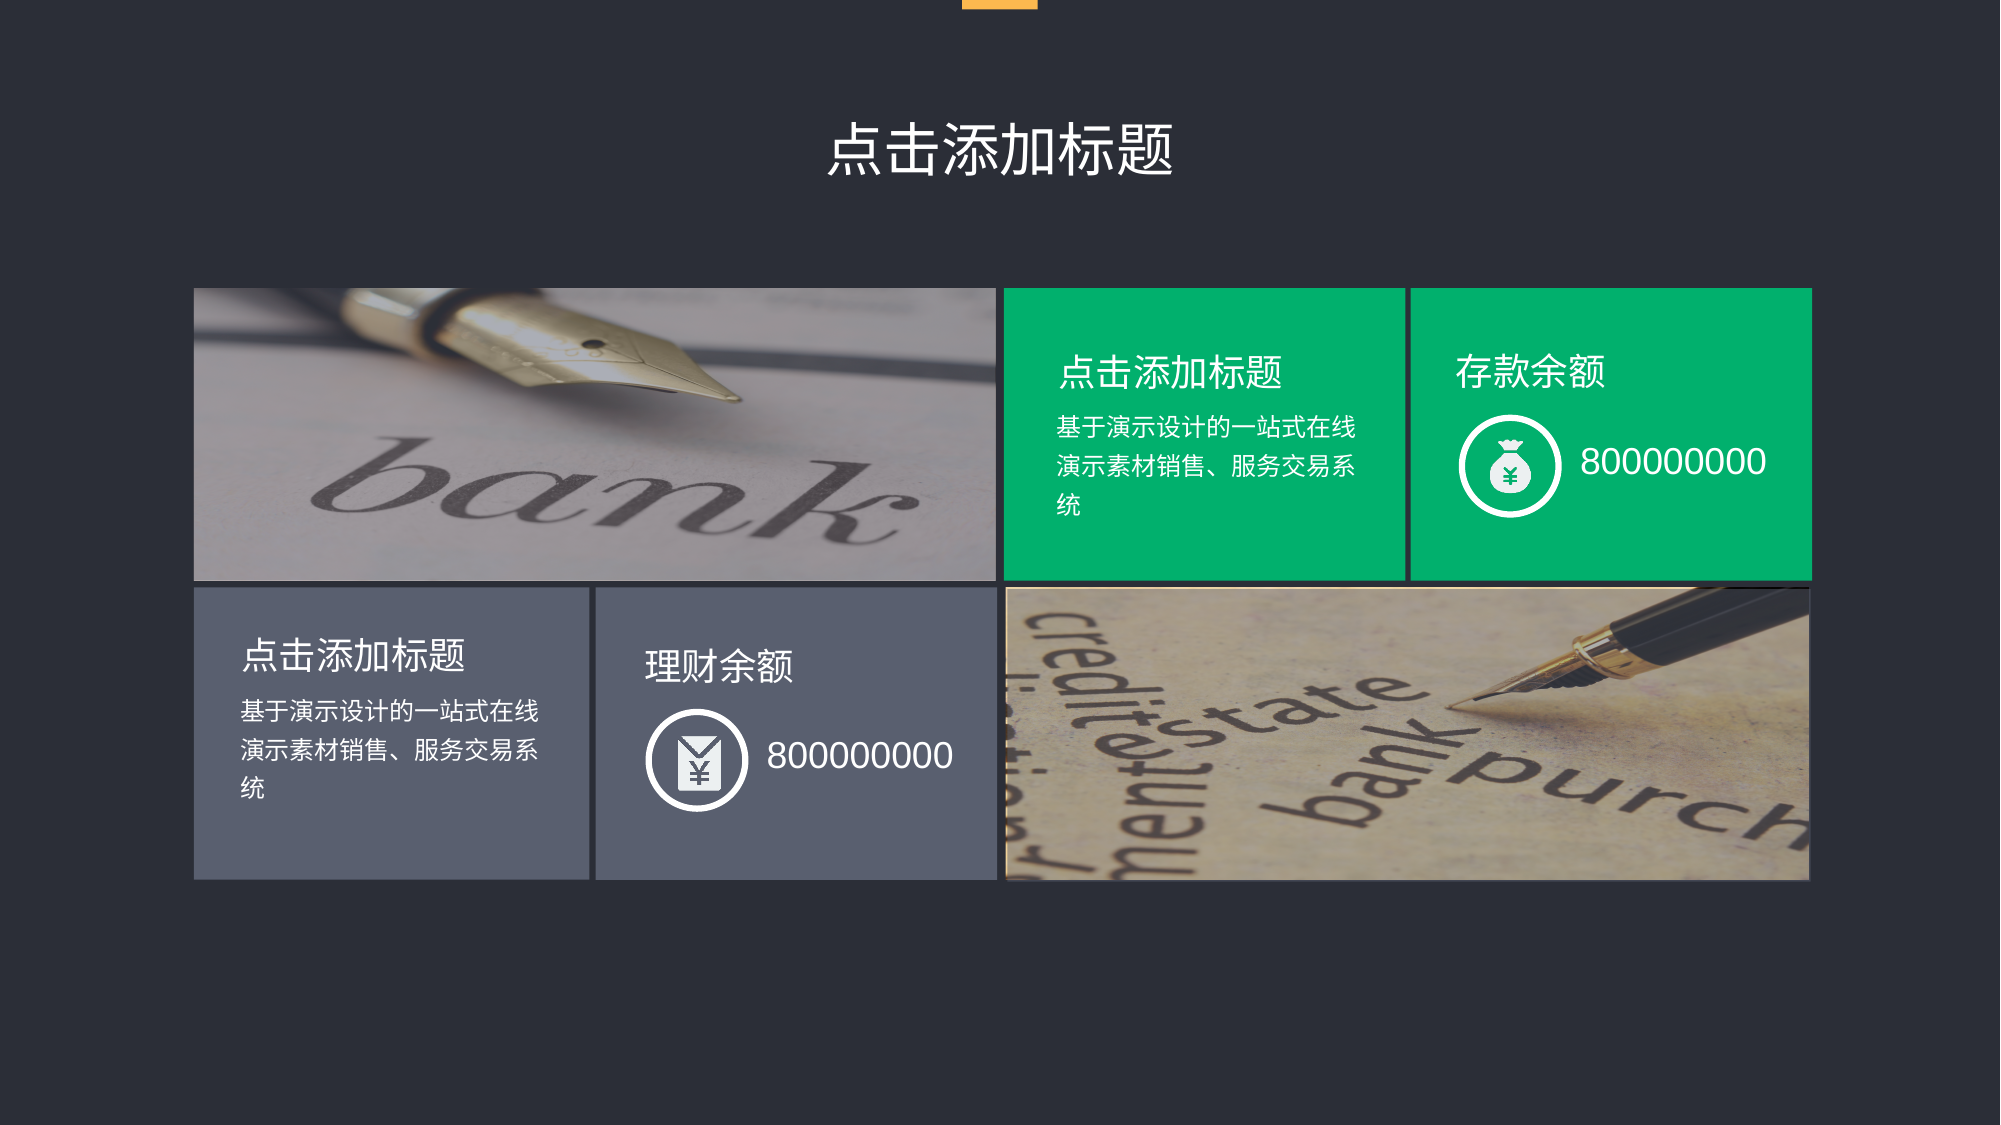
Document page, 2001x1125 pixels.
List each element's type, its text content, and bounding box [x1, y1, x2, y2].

text_box 理财余额 [629, 635, 810, 695]
text_box 存款余额 [1440, 341, 1621, 401]
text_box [193, 288, 996, 581]
text_box [1003, 288, 1406, 581]
text_box 基于演示设计的一站式在线演示素材销售、服务交易系统 [225, 678, 573, 811]
text_box [1410, 288, 1813, 581]
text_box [1005, 587, 1811, 882]
picture [668, 732, 730, 794]
text_box [648, 711, 746, 809]
text_box [1461, 417, 1559, 515]
picture [1479, 435, 1541, 497]
text_box 点击添加标题 [1043, 341, 1298, 395]
text_box [962, 0, 1038, 10]
text_box 点击添加标题 [810, 105, 1190, 191]
text_box [595, 587, 998, 880]
text_box [193, 587, 590, 880]
text_box 800000000 [1565, 429, 1782, 490]
text_box 基于演示设计的一站式在线演示素材销售、服务交易系统 [1041, 395, 1389, 527]
text_box 点击添加标题 [226, 624, 482, 678]
text_box 800000000 [751, 723, 969, 784]
